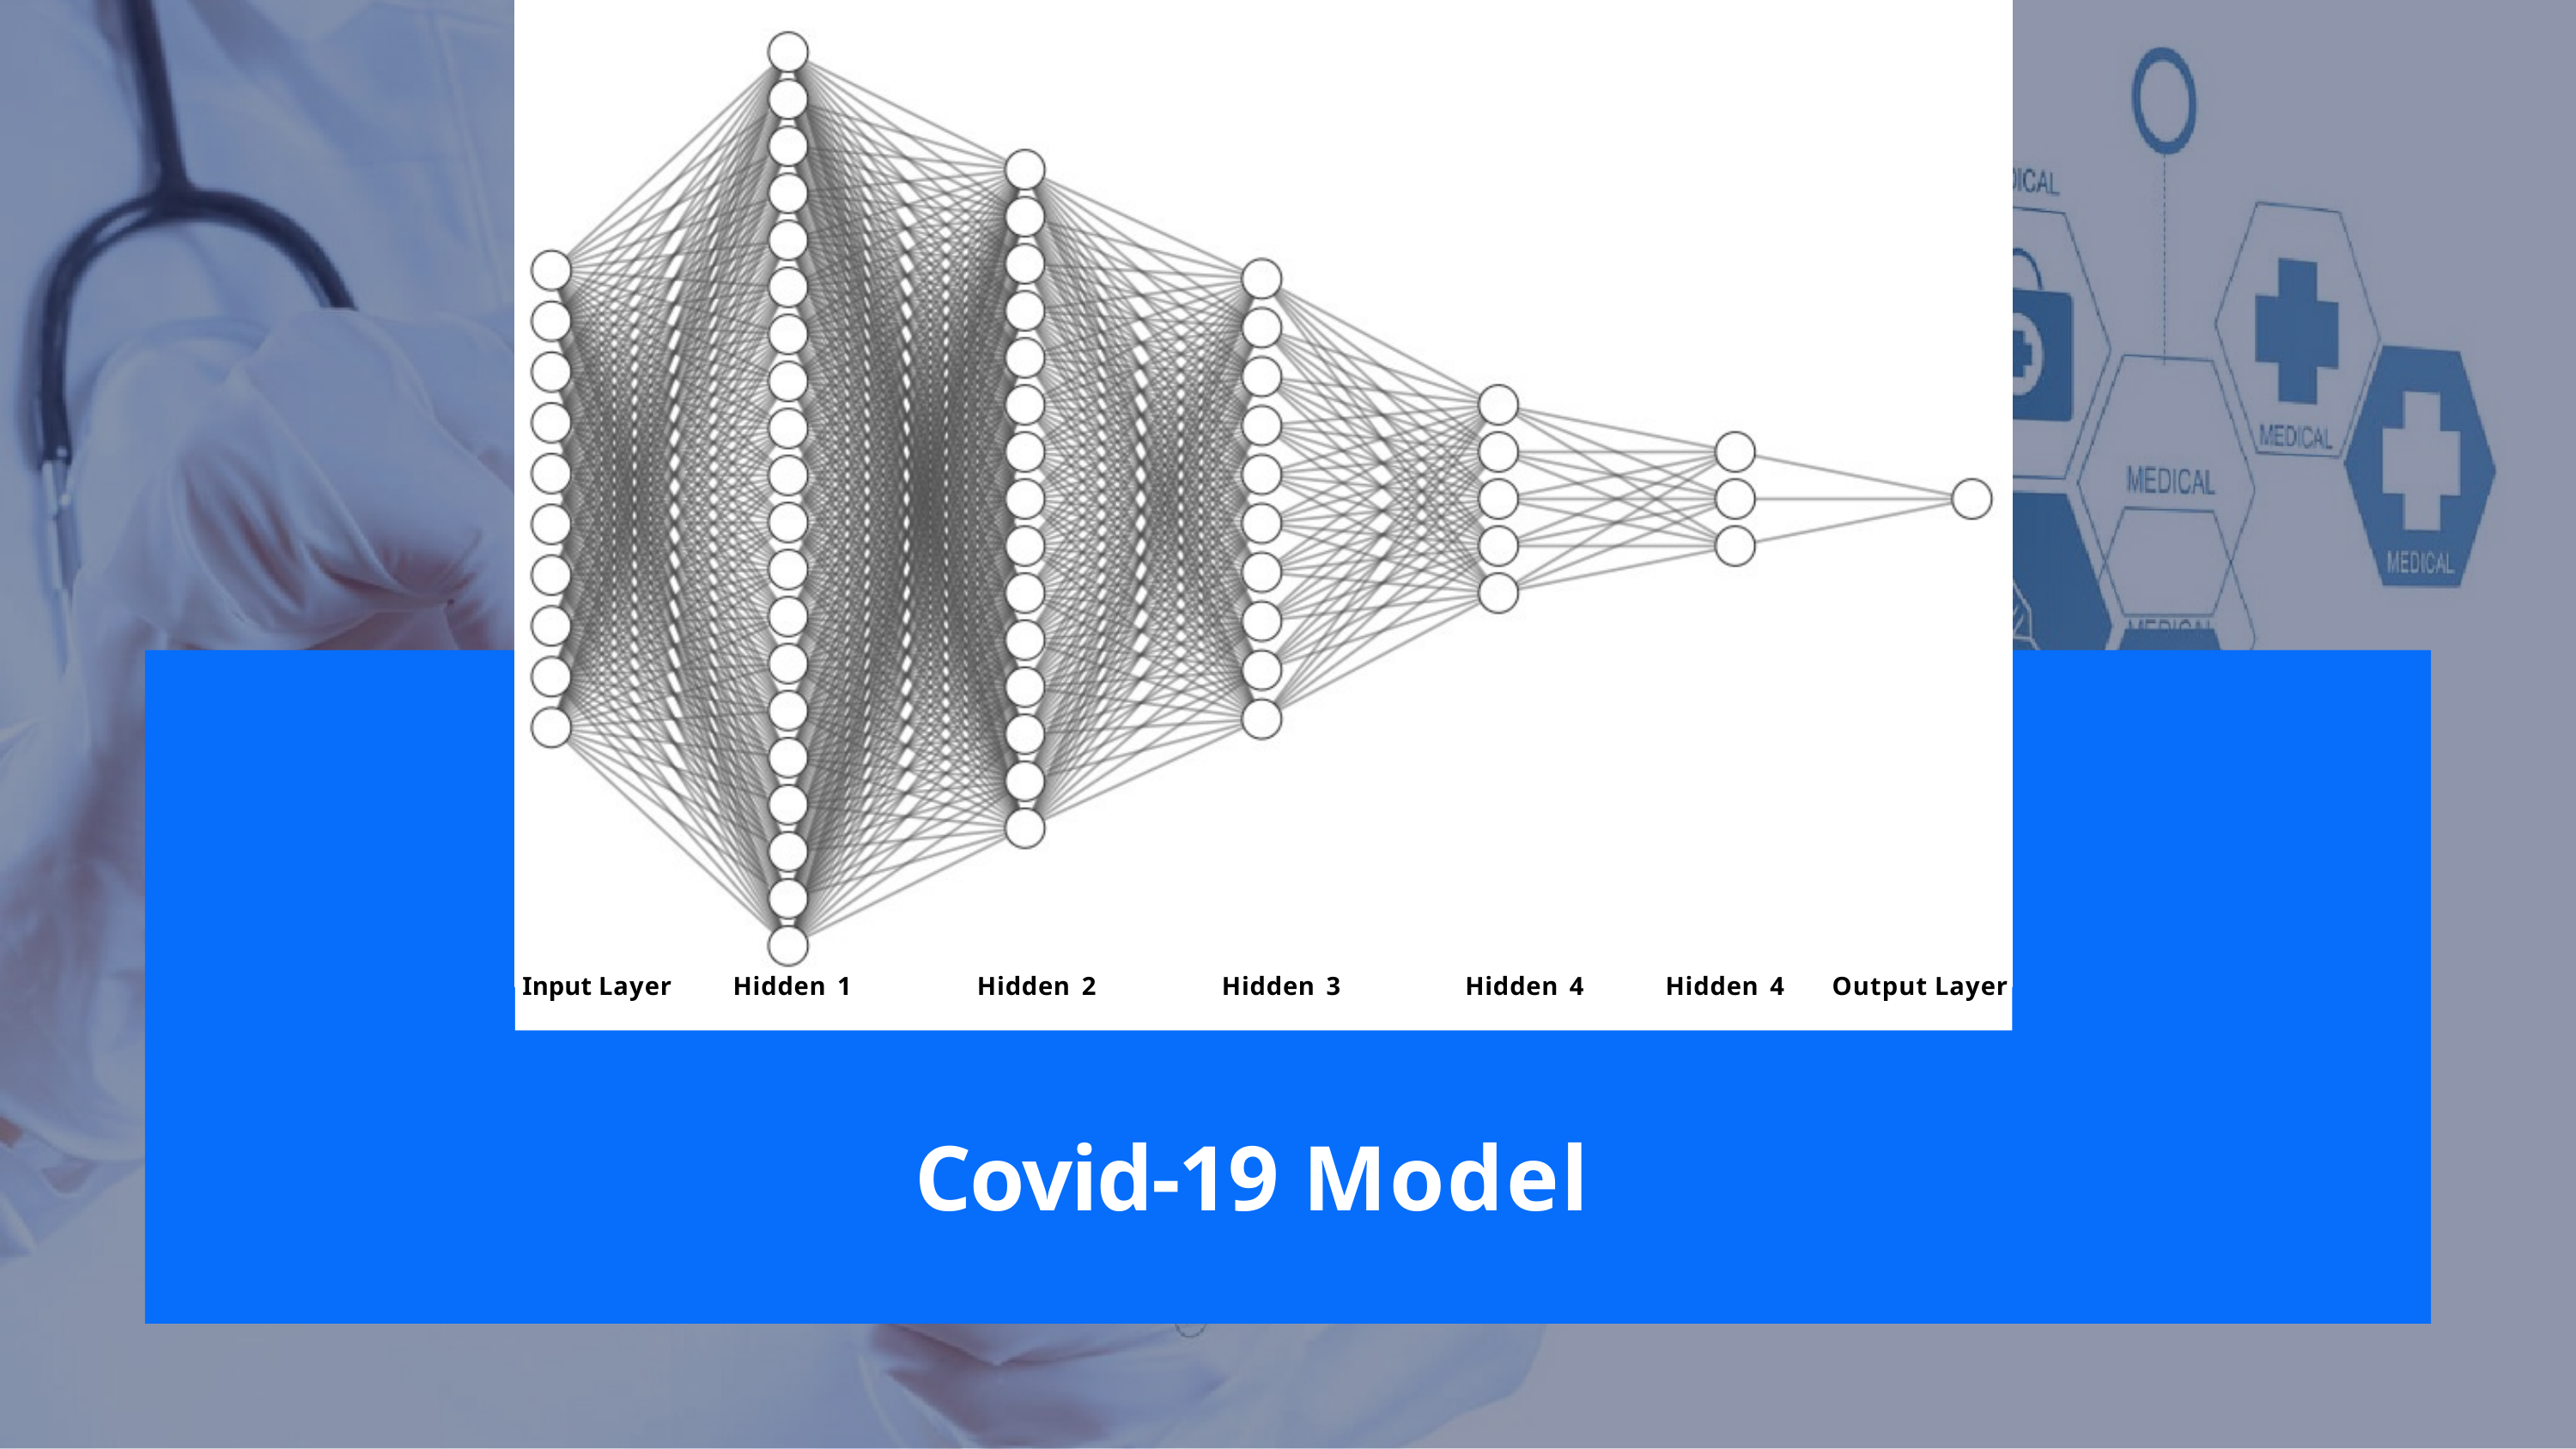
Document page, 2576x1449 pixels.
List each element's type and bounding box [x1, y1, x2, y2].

text_box [0, 0, 2576, 1449]
